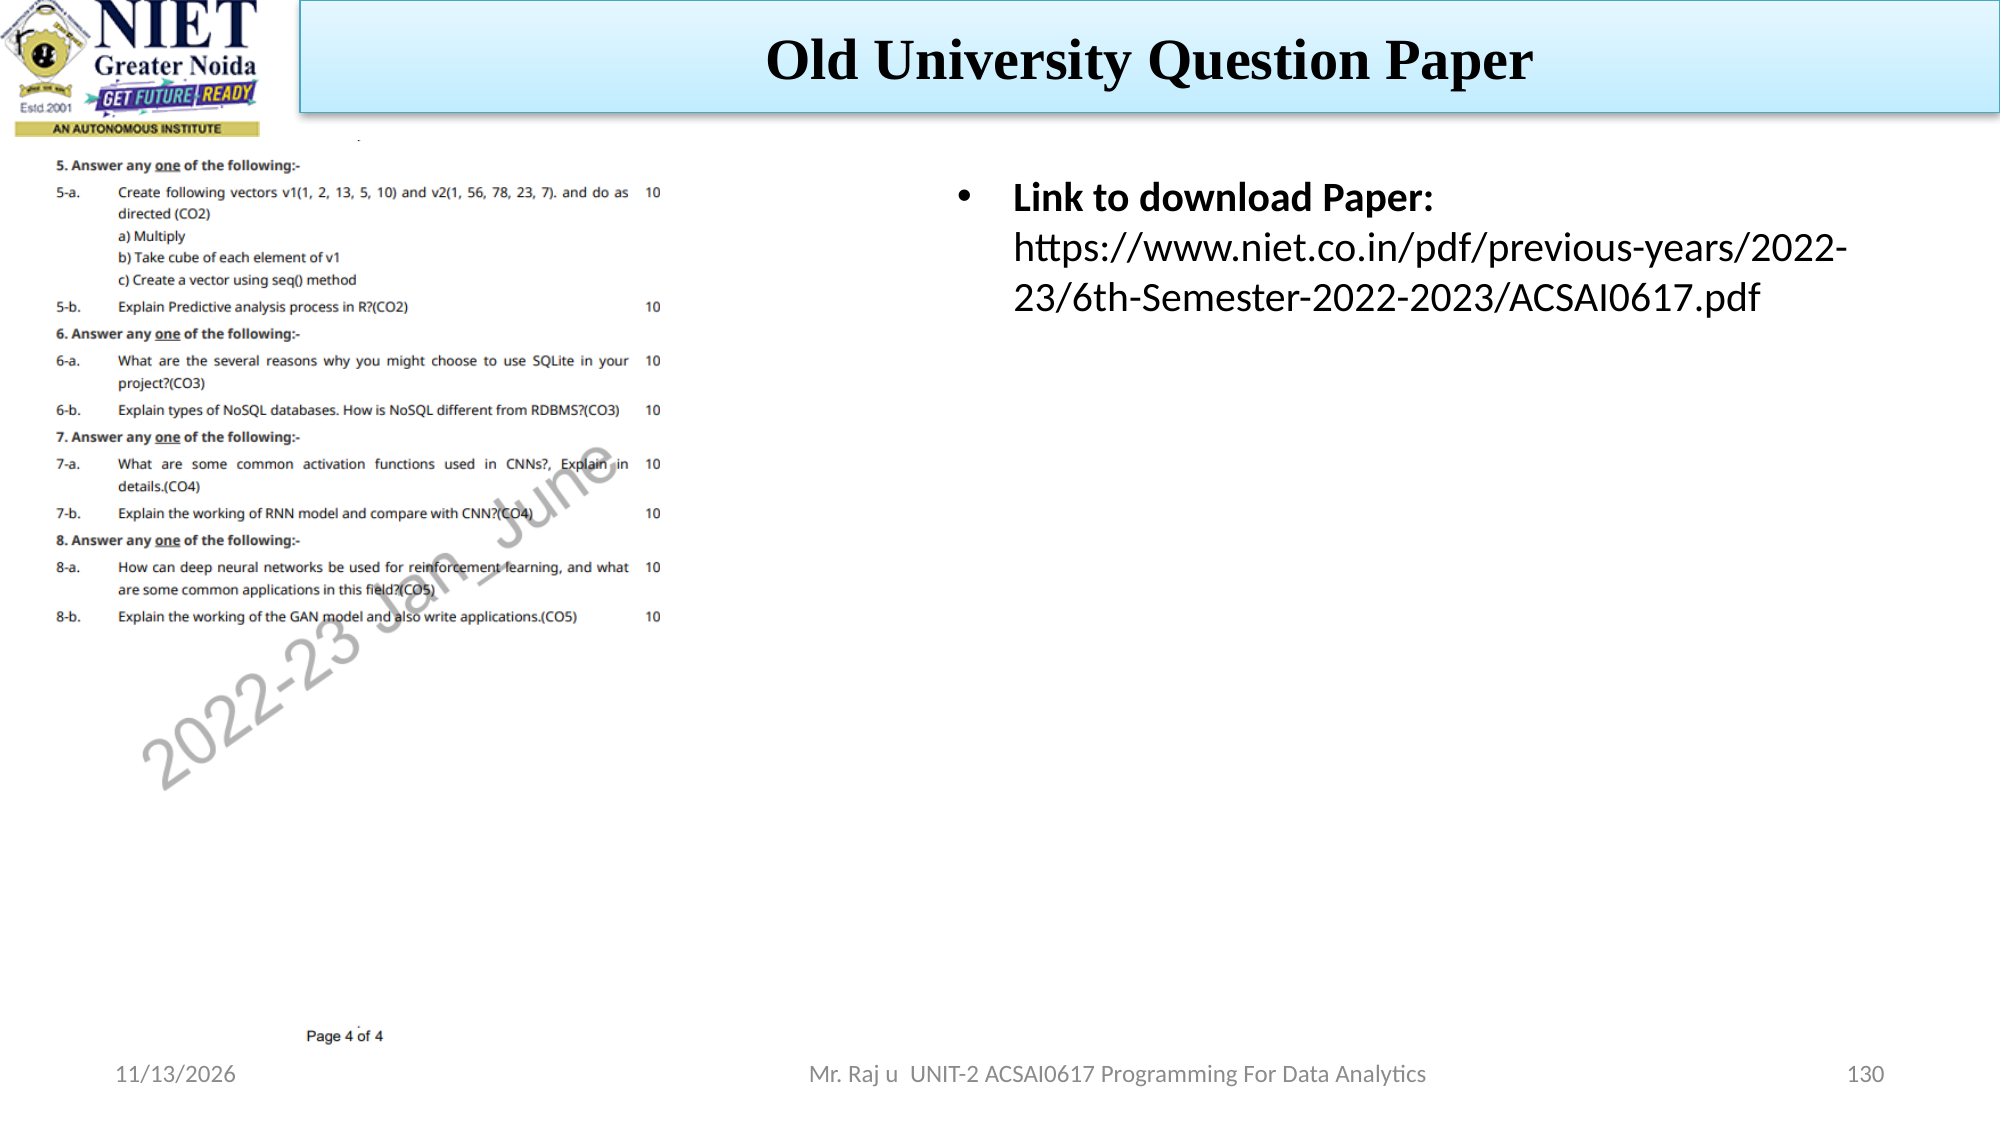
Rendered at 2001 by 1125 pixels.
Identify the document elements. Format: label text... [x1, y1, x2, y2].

slide_number 130 [1433, 1042, 1900, 1103]
text_box Old University Question Paper [299, 0, 2000, 113]
footer Mr. Raj u UNIT-2 ACSAI0617 Programming For Data Analytics [662, 1042, 1433, 1103]
list Link to download Paper: https://www.niet.co.in/pdf/previous-years/2022-23/6th-Semester-2022-2023/ACSAI0617.pdf [941, 162, 1925, 235]
picture [37, 139, 693, 1049]
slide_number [99, 1056, 567, 1103]
picture [0, 0, 260, 137]
